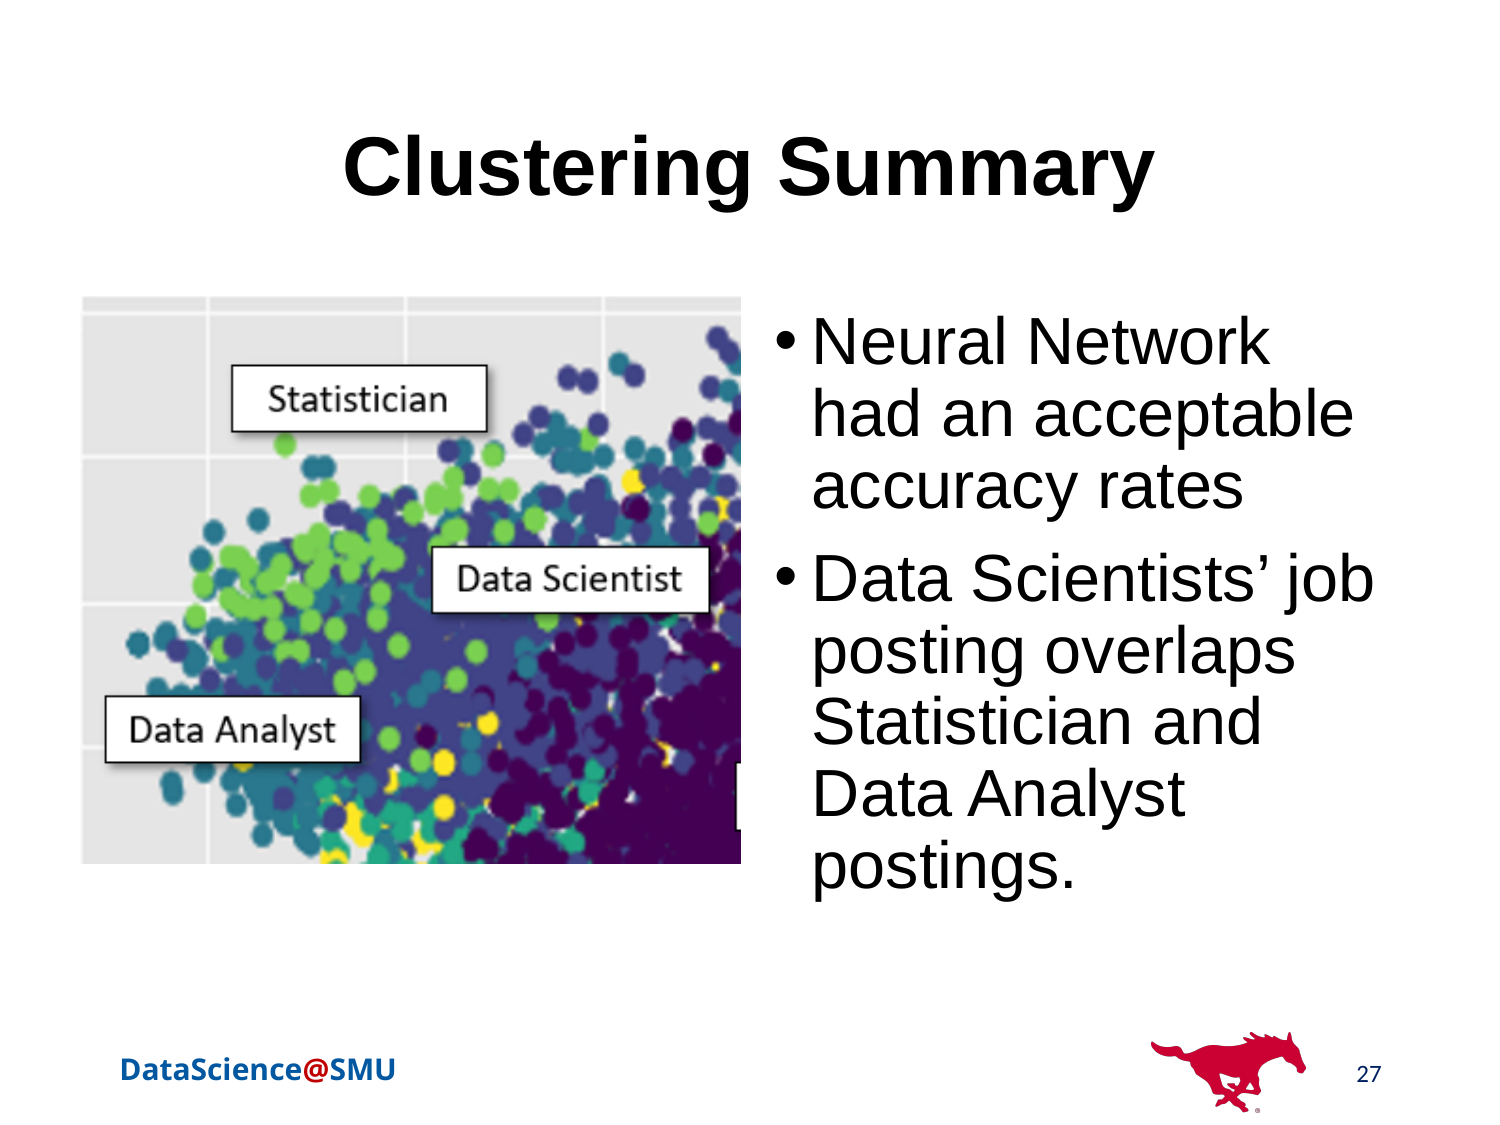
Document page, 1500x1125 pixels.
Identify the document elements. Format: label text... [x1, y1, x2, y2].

title Clustering Summary [103, 59, 1397, 278]
picture [1151, 1032, 1306, 1042]
list Neural Network had an acceptable accuracy rates Data Scientists’ job posting overlaps Statistician and Data Analyst postings. [759, 299, 1397, 1014]
picture [1151, 1103, 1306, 1113]
slide_number 27 [1059, 1042, 1397, 1103]
picture [58, 261, 741, 864]
